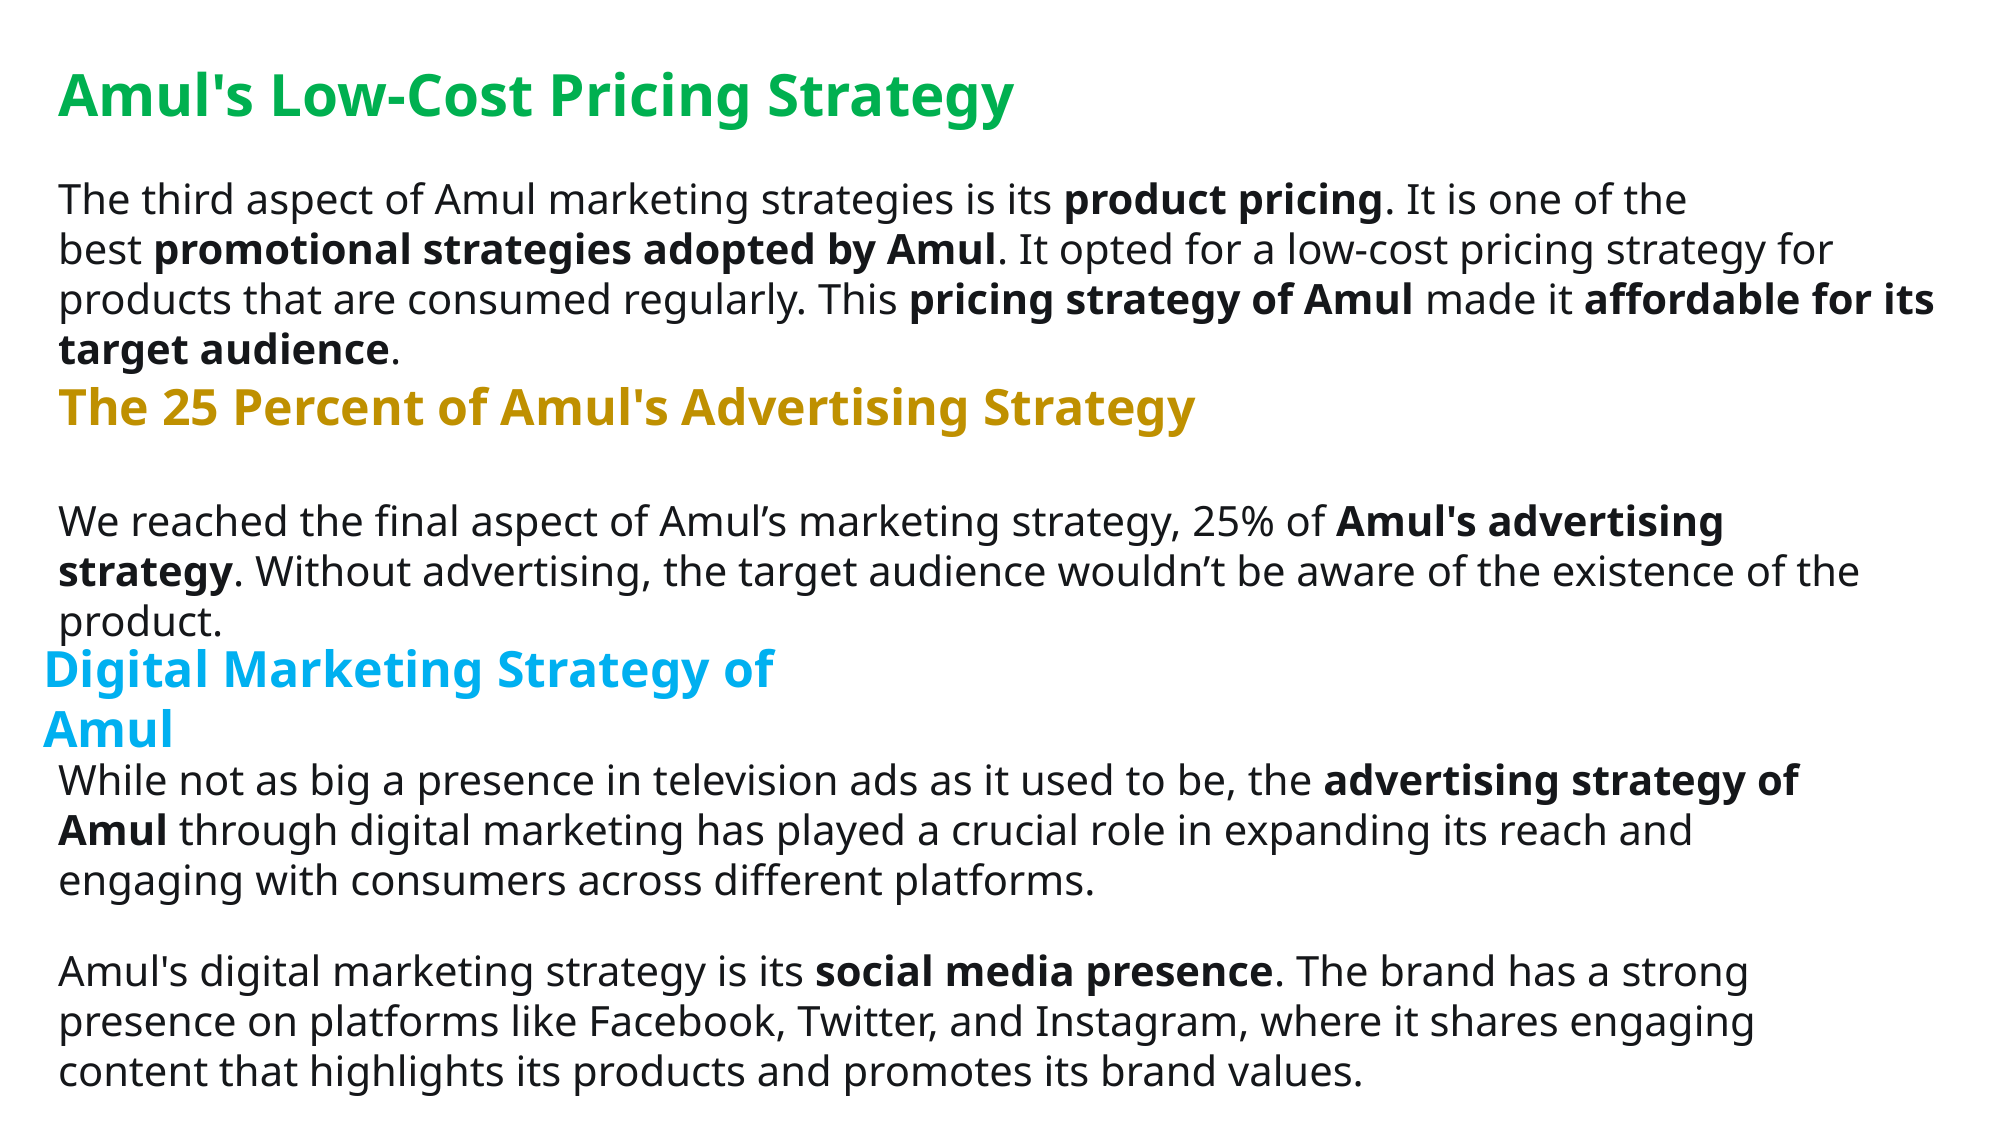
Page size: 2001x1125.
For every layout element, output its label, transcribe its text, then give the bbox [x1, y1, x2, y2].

text_box Digital Marketing Strategy of Amul [28, 629, 845, 765]
text_box Amul's Low-Cost Pricing Strategy The third aspect of Amul marketing strategies is its product pricing. It is one of the best promotional strategies adopted by Amul. It opted for a low-cost pricing strategy for products that are consumed regularly. This pricing strategy of Amul made it affordable for its target audience. [43, 50, 1980, 381]
text_box The 25 Percent of Amul's Advertising Strategy We reached the final aspect of Amul’s marketing strategy, 25% of Amul's advertising strategy. Without advertising, the target audience wouldn’t be aware of the existence of the product. [43, 367, 1935, 653]
text_box While not as big a presence in television ads as it used to be, the advertising strategy of Amul through digital marketing has played a crucial role in expanding its reach and engaging with consumers across different platforms. [43, 746, 1900, 912]
text_box Amul's digital marketing strategy is its social media presence. The brand has a strong presence on platforms like Facebook, Twitter, and Instagram, where it shares engaging content that highlights its products and promotes its brand values. [43, 937, 1854, 1103]
